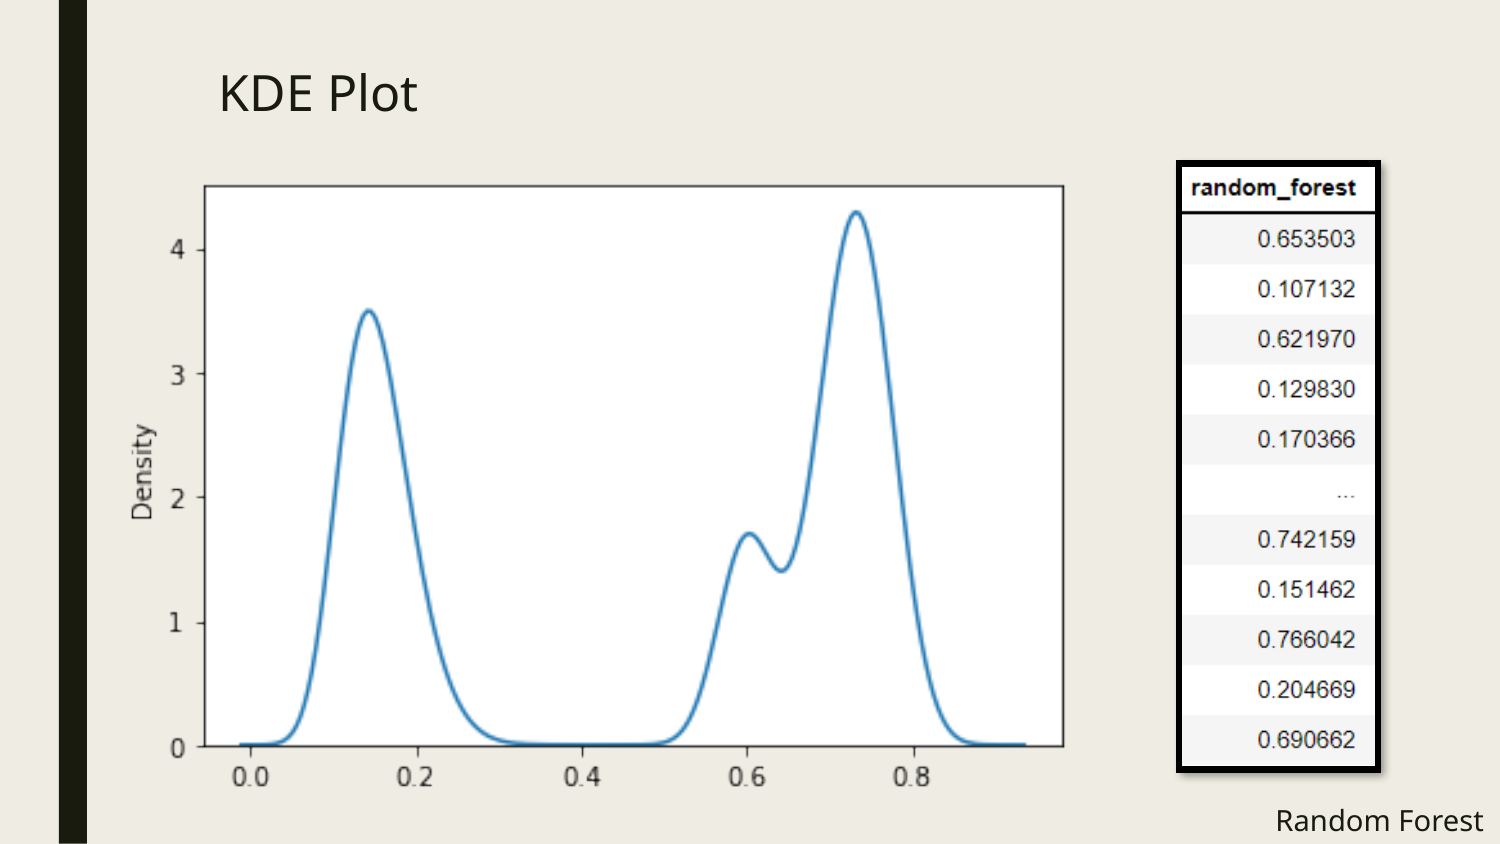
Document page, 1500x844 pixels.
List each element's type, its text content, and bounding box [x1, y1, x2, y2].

picture [1182, 166, 1375, 767]
title KDE Plot [207, 63, 473, 141]
picture [114, 170, 1081, 809]
text_box Random Forest [1264, 800, 1500, 844]
